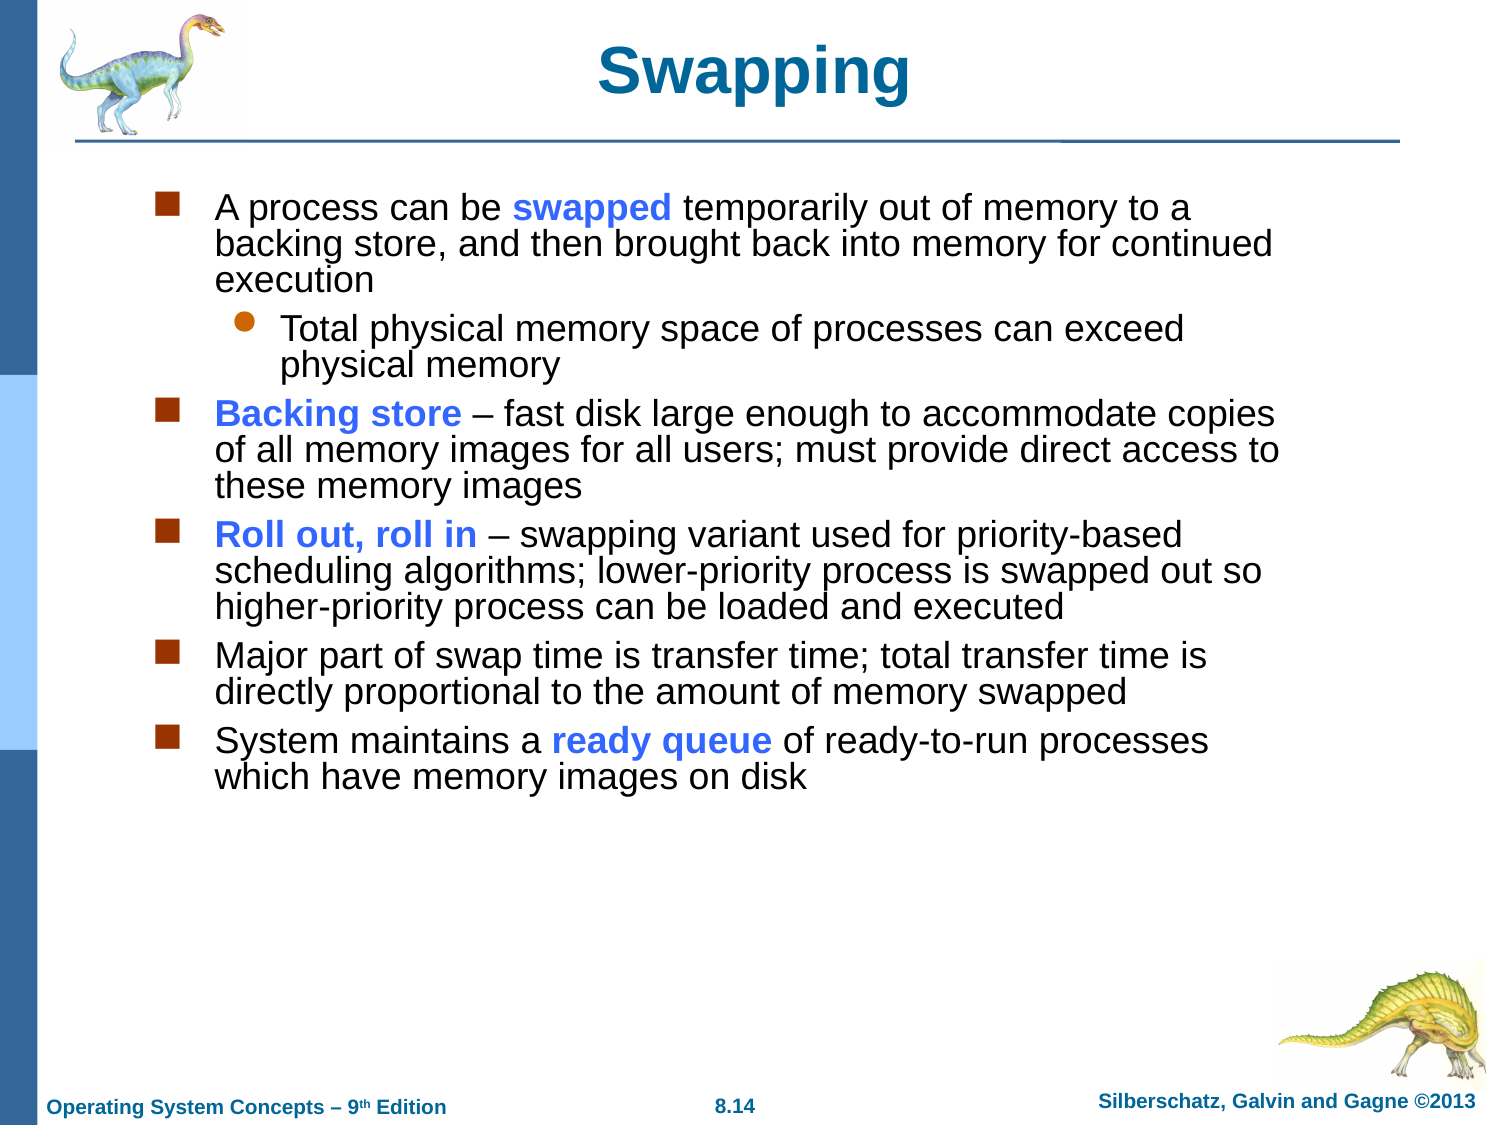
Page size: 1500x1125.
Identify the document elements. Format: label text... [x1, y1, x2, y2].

picture [1275, 959, 1486, 1090]
list A process can be swapped temporarily out of memory to a backing store, and then brought back into memory for continued execution Total physical memory space of processes can exceed physical memory Backing store – fast disk large enough to accommodate copies of all memory images for all users; must provide direct access to these memory images Roll out, roll in – swapping variant used for priority-based scheduling algorithms; lower-priority process is swapped out so higher-priority process can be loaded and executed Major part of swap time is transfer time; total transfer time is directly proportional to the amount of memory swapped System maintains a ready queue of ready-to-run processes which have memory images on disk [143, 184, 1300, 1016]
title Swapping [80, 19, 1431, 115]
picture [46, 0, 243, 149]
